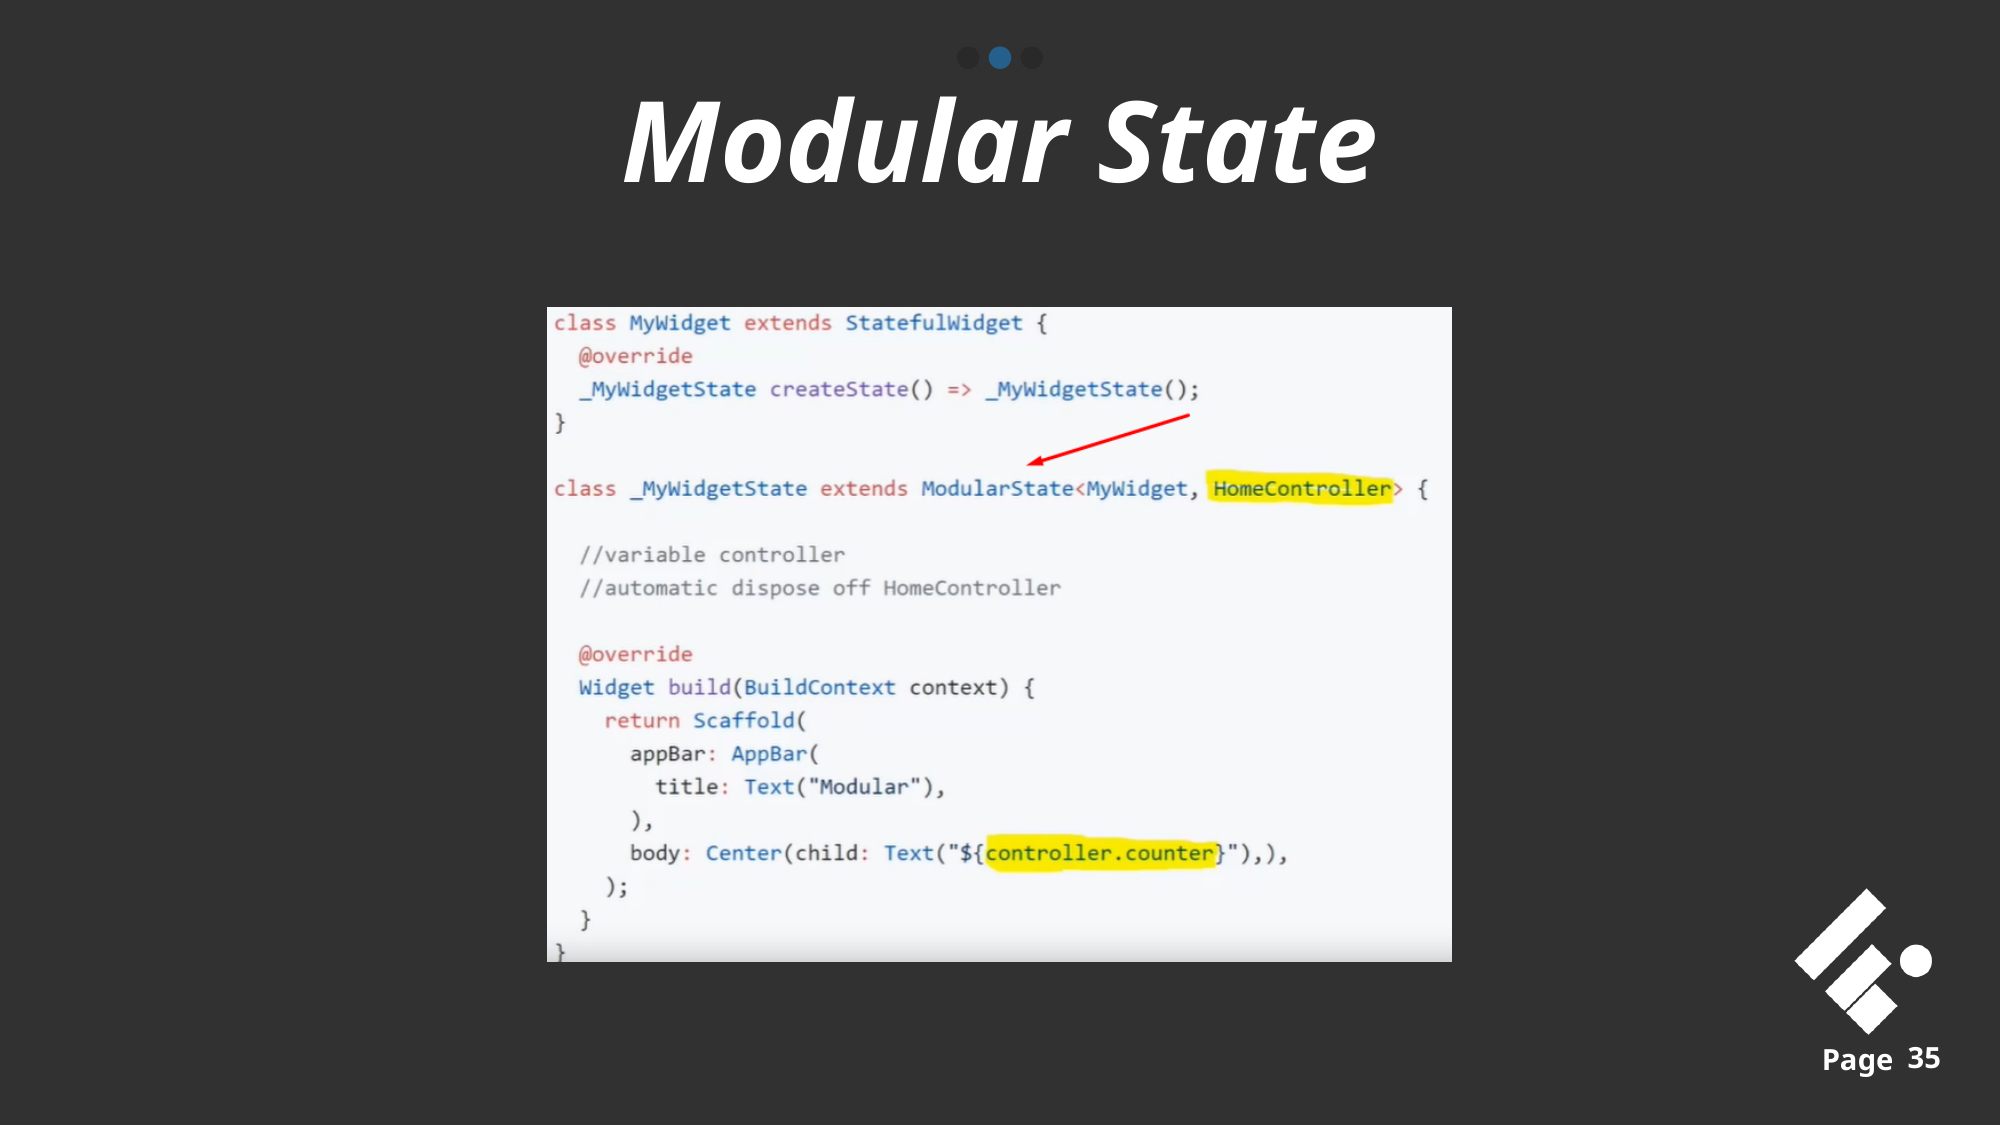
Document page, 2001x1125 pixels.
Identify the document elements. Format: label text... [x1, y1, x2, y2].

picture [547, 307, 1453, 962]
title Modular State [126, 69, 1874, 222]
picture [1794, 888, 1932, 1035]
slide_number 35 [1506, 1029, 1957, 1089]
